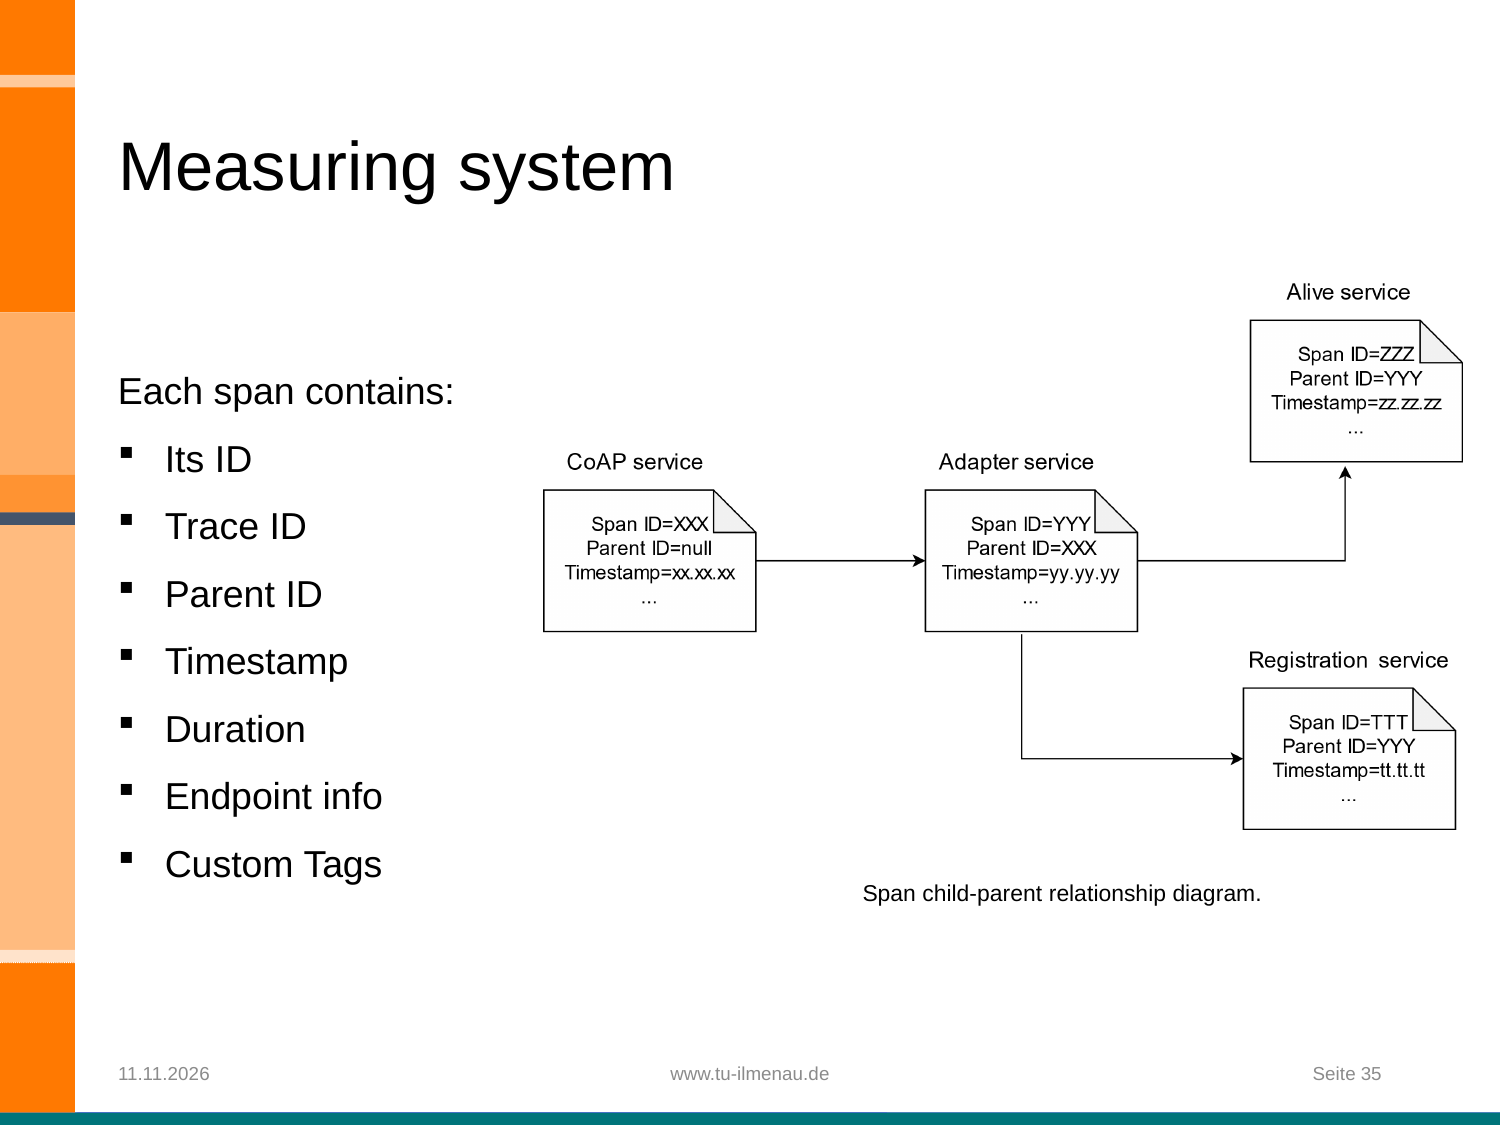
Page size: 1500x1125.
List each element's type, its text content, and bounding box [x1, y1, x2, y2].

text_box Span child-parent relationship diagram. [847, 871, 1278, 914]
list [543, 277, 1463, 830]
text_box Each span contains: Its ID Trace ID Parent ID Timestamp Duration Endpoint info Custom Tags [103, 337, 544, 960]
title Measuring system [103, 59, 1397, 278]
slide_number Seite 35 [1059, 1042, 1397, 1103]
footer www.tu-ilmenau.de [496, 1042, 1004, 1103]
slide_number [103, 1042, 441, 1103]
